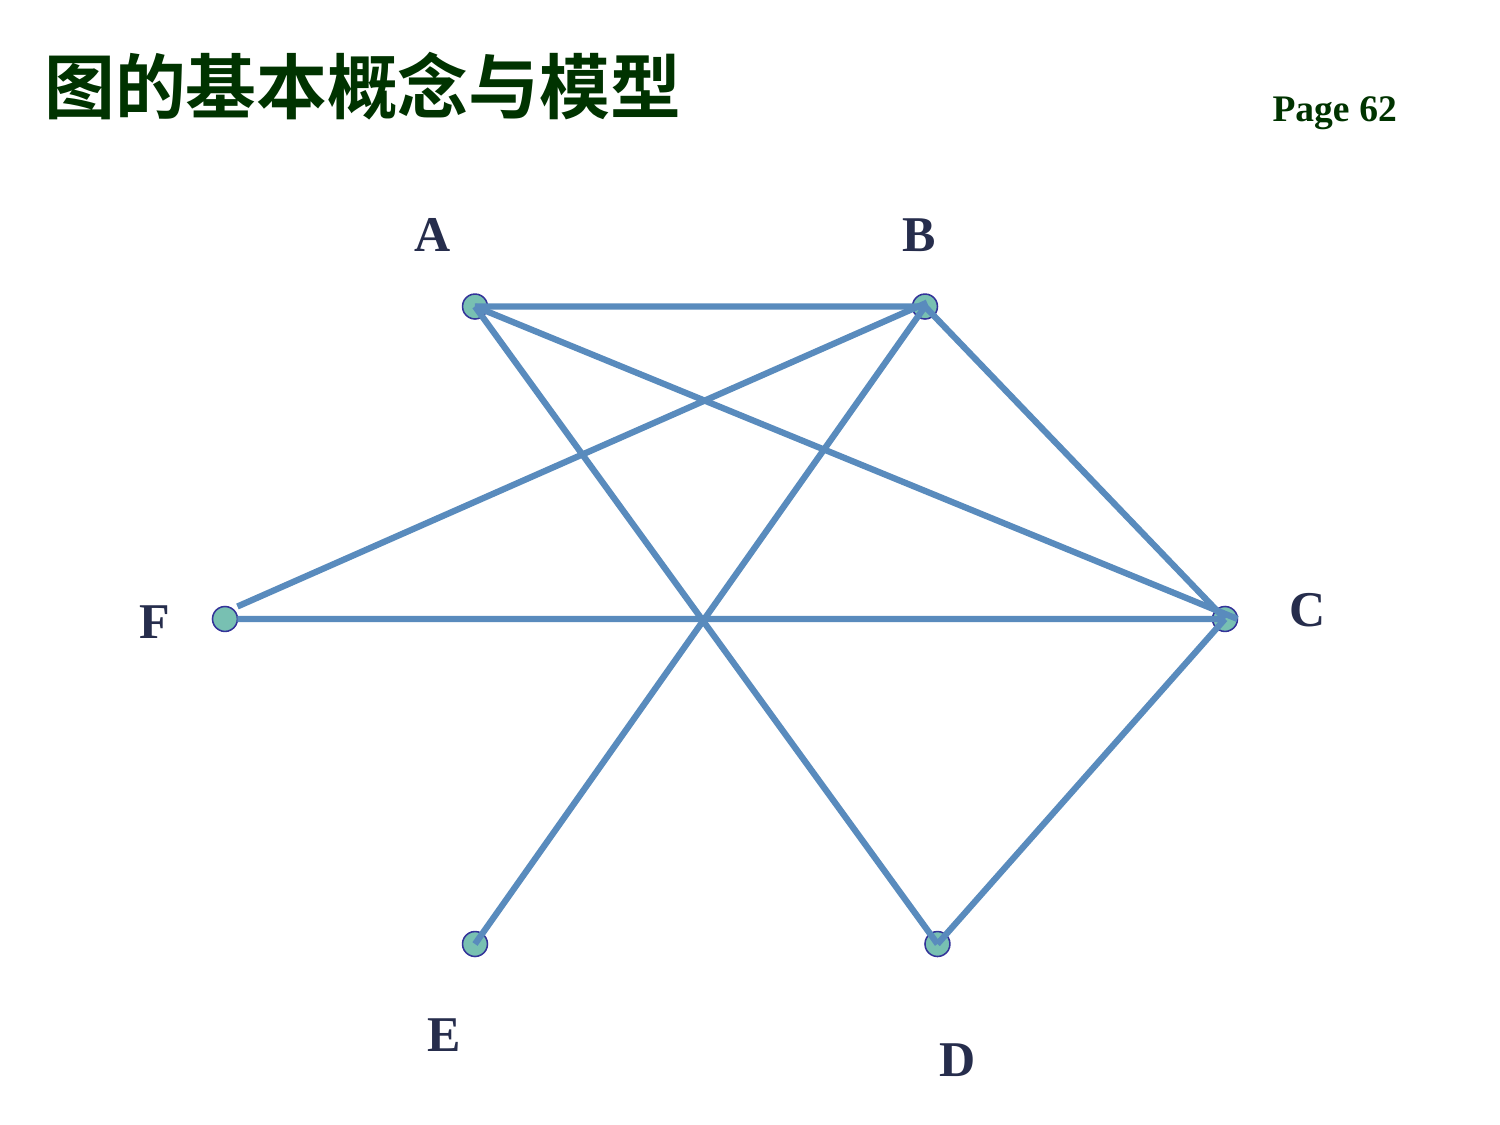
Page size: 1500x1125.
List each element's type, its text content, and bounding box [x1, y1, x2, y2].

title 图的基本概念与模型 [29, 18, 1235, 136]
text_box [462, 294, 488, 320]
text_box D [924, 1018, 988, 1094]
text_box [212, 606, 238, 632]
text_box B [887, 193, 950, 269]
text_box C [1274, 568, 1338, 644]
text_box A [399, 193, 463, 269]
text_box [912, 294, 938, 320]
text_box F [124, 581, 188, 657]
text_box [924, 931, 950, 957]
text_box [462, 931, 488, 957]
text_box E [412, 993, 475, 1069]
text_box [1212, 606, 1238, 632]
